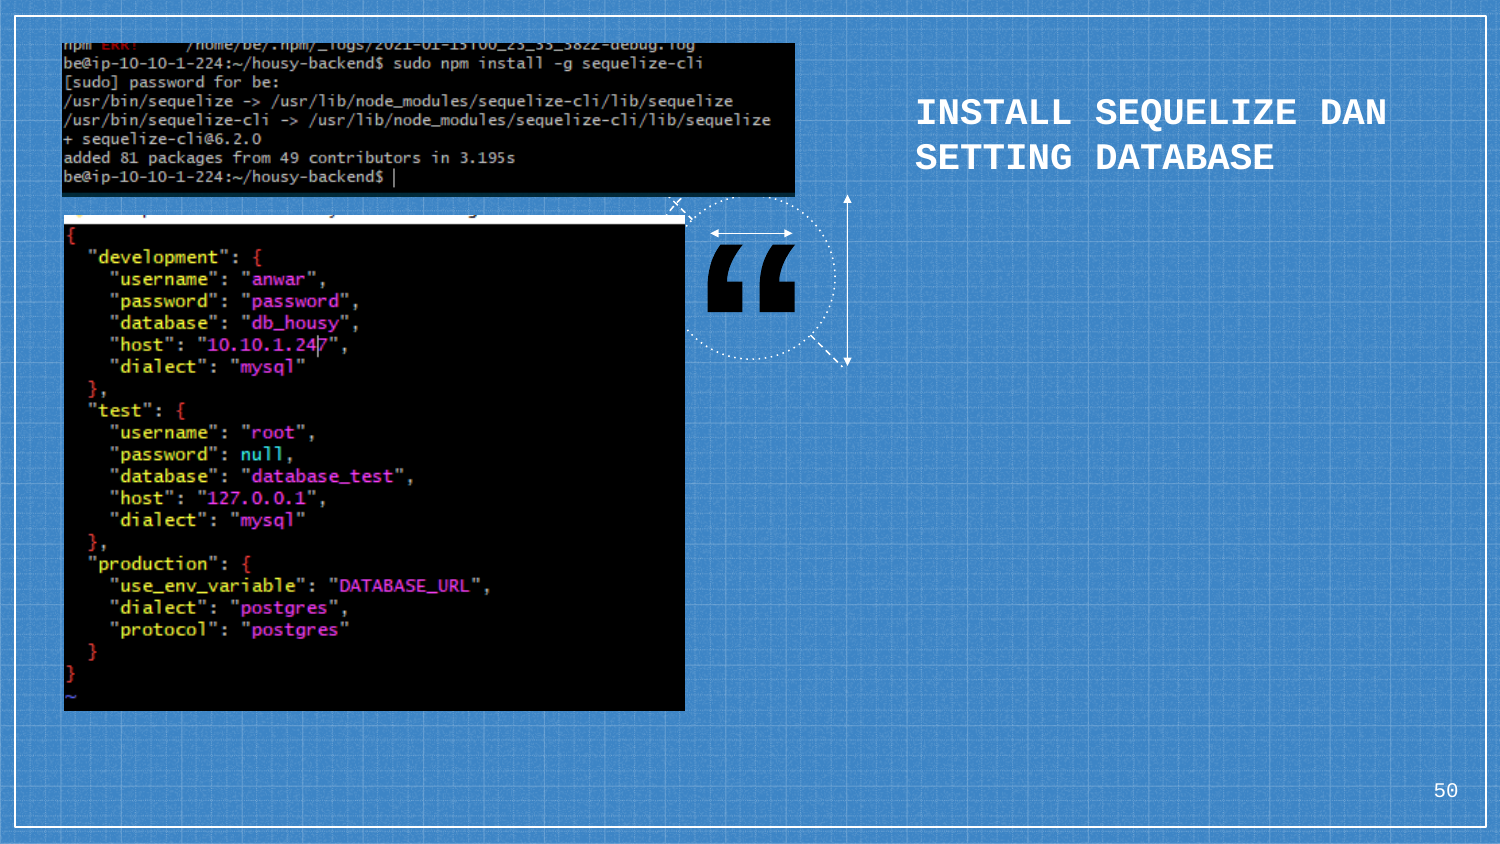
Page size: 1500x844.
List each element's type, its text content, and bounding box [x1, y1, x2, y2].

slide_number 50 [1398, 761, 1474, 810]
list INSTALL SEQUELIZE DAN SETTING DATABASE [900, 71, 1416, 306]
picture [0, 0, 1500, 844]
